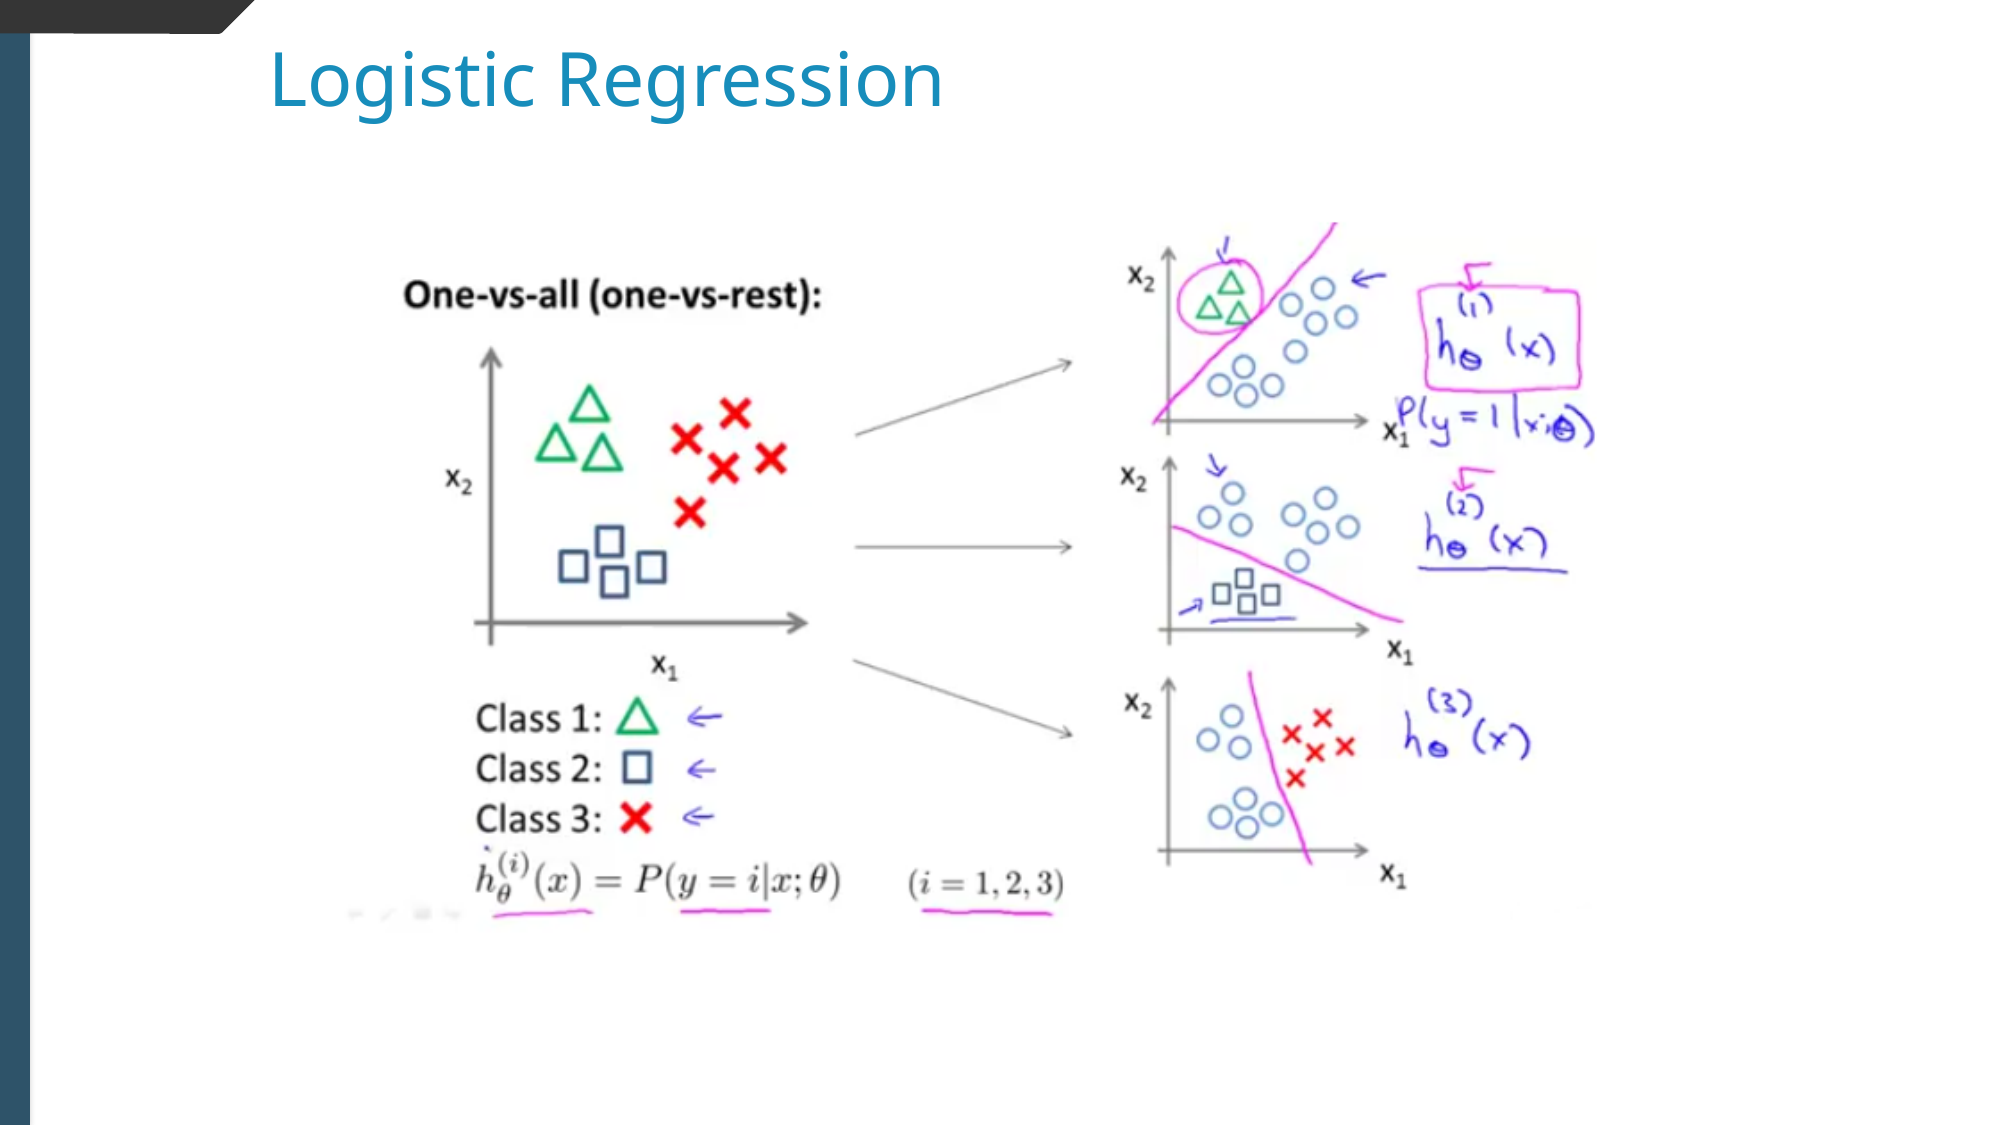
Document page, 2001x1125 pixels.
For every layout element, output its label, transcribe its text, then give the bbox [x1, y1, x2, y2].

text_box [297, 148, 1807, 1037]
text_box Logistic Regression [253, 23, 1716, 234]
picture [324, 212, 1612, 950]
